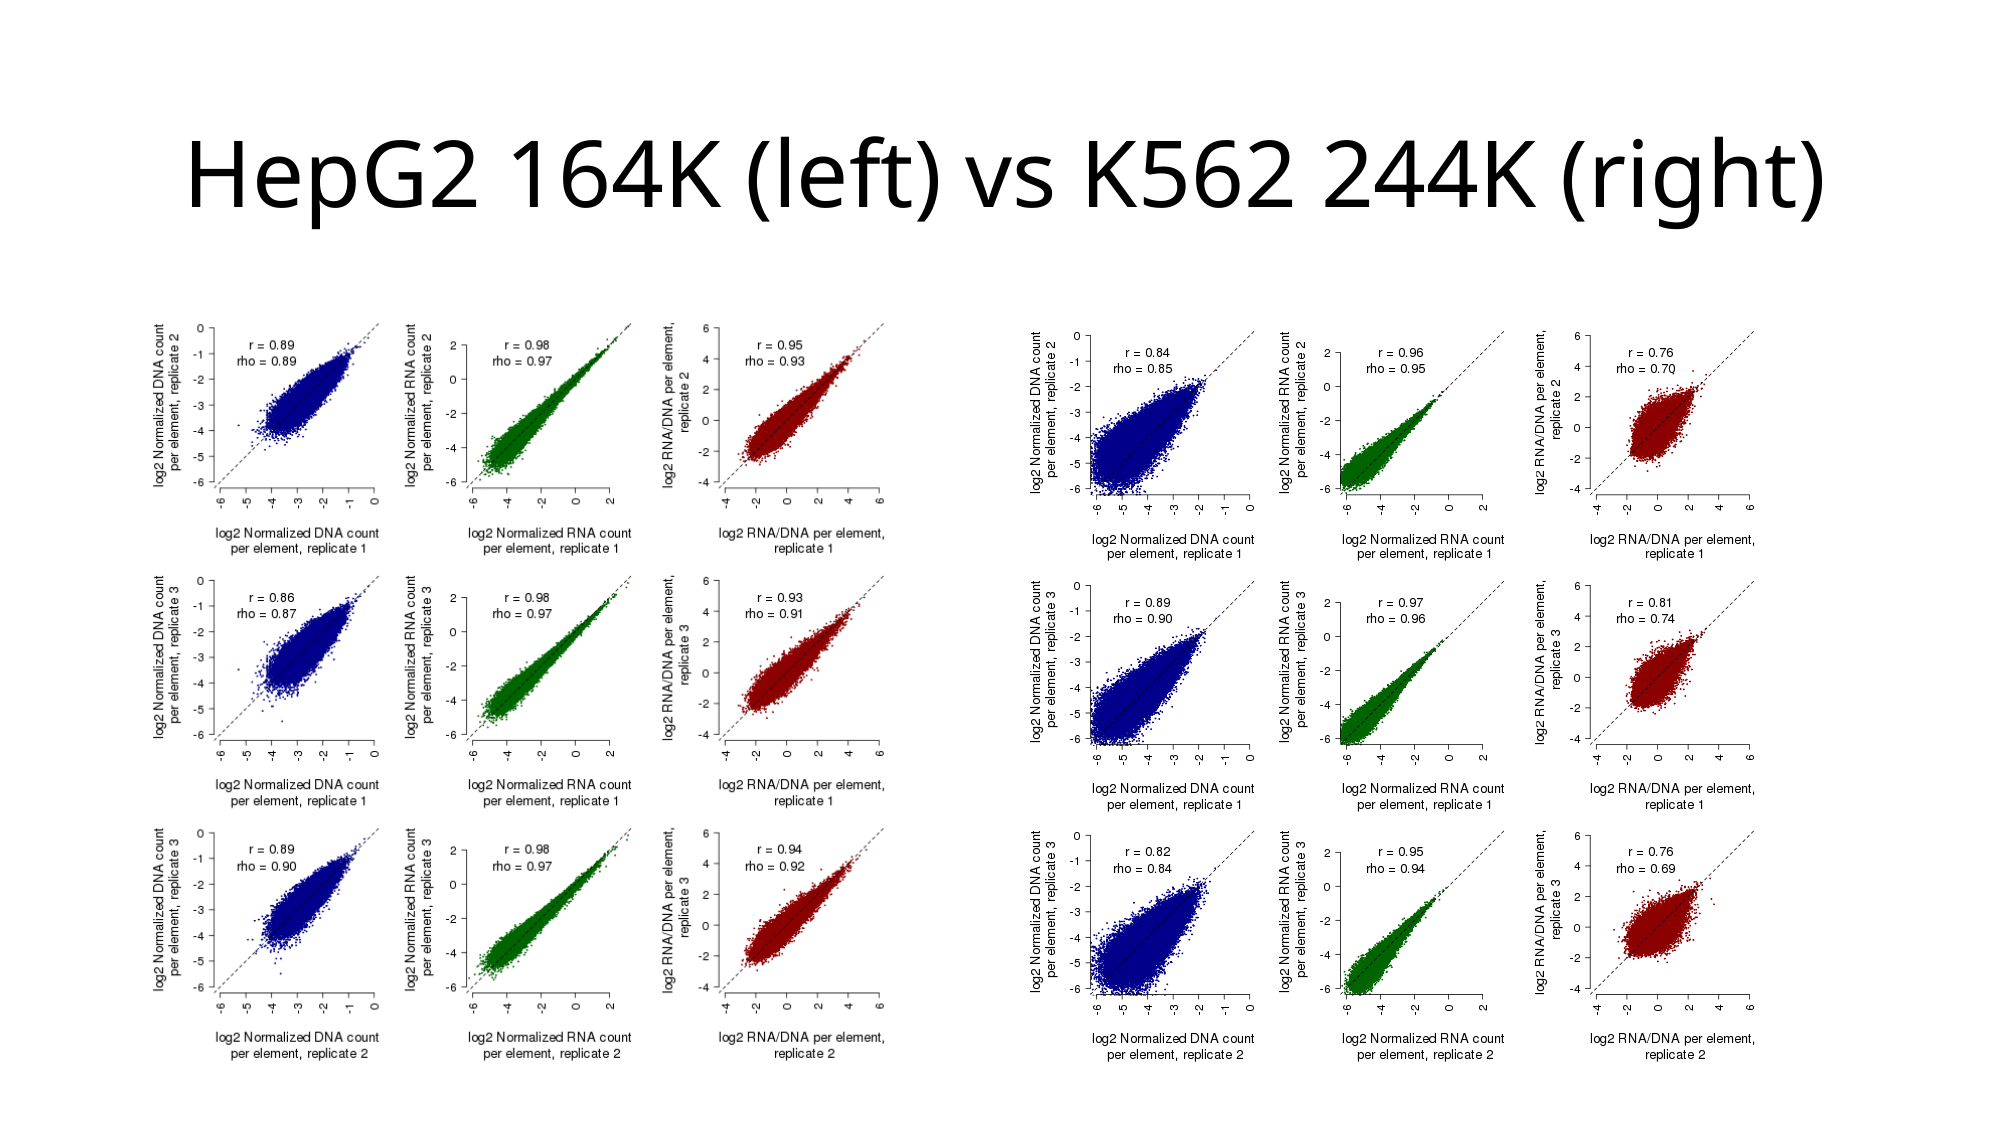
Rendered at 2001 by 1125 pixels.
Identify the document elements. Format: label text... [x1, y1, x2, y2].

text_box HepG2 164K (left) vs K562 244K (right) [137, 59, 1874, 235]
picture [128, 274, 933, 1079]
picture [1005, 282, 1802, 1079]
